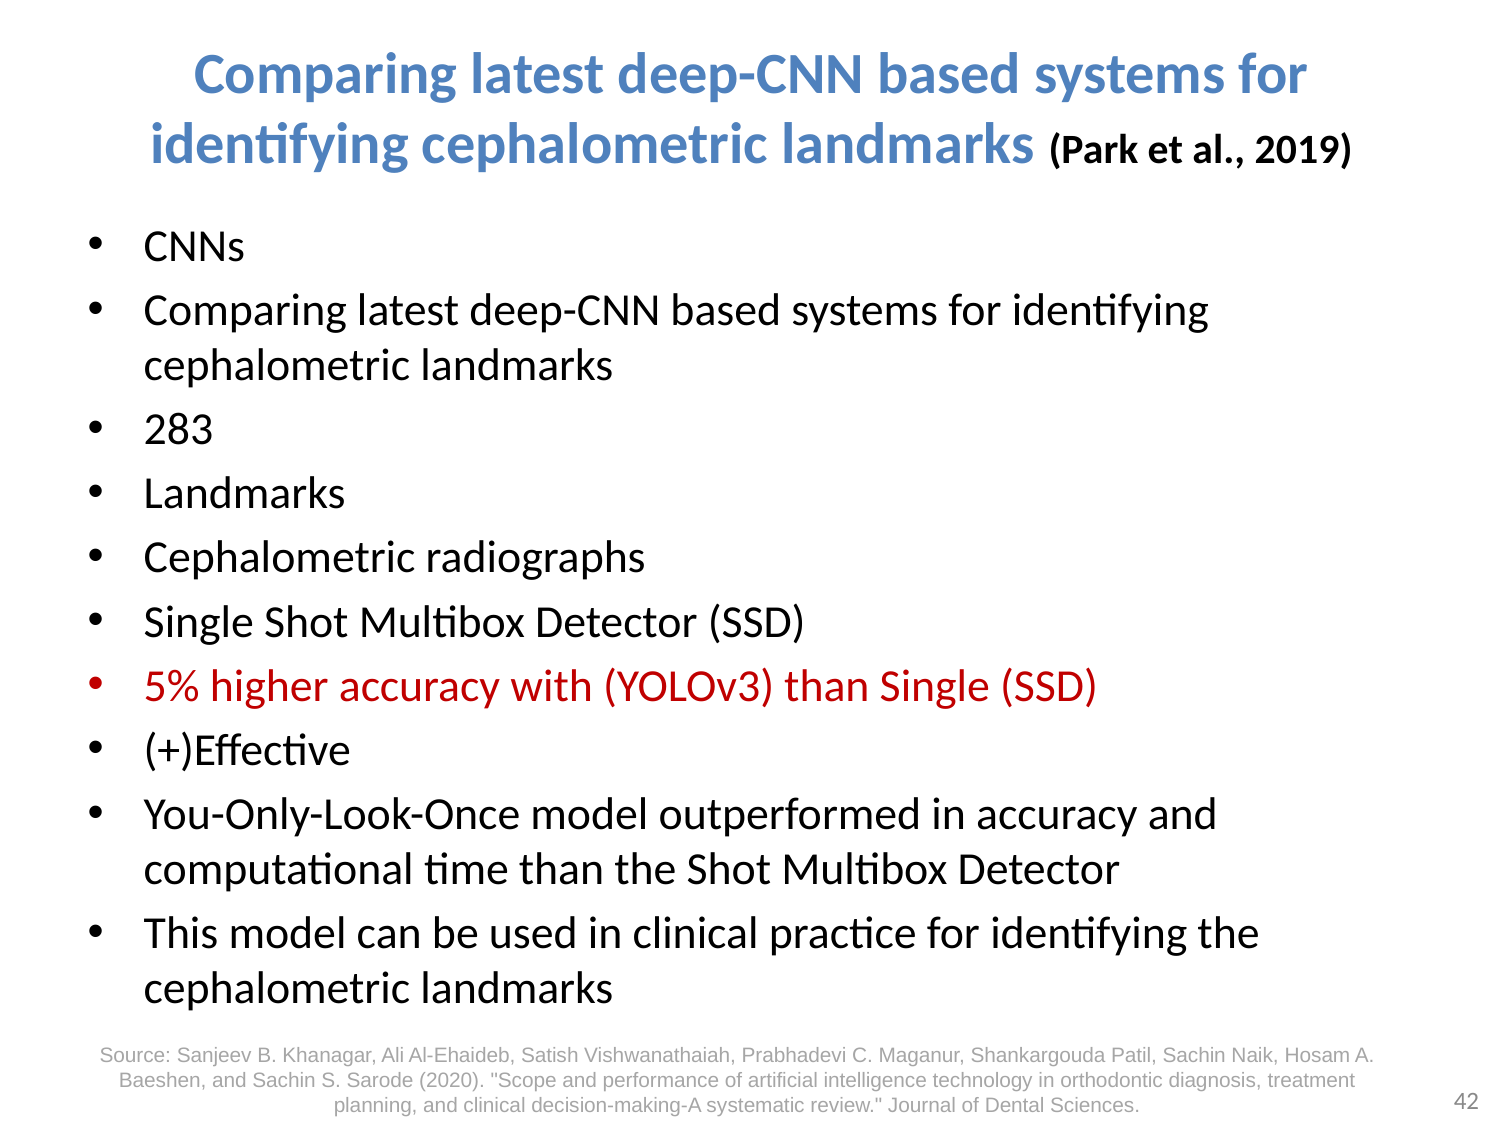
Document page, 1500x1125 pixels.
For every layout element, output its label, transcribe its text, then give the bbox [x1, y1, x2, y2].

text_box Source: Sanjeev B. Khanagar, Ali Al-Ehaideb, Satish Vishwanathaiah, Prabhadevi C. Maganur, Shankargouda Patil, Sachin Naik, Hosam A. Baeshen, and Sachin S. Sarode (2020). "Scope and performance of artificial intelligence technology in orthodontic diagnosis, treatment planning, and clinical decision-making-A systematic review." Journal of Dental Sciences. [77, 1034, 1398, 1124]
title Comparing latest deep-CNN based systems for identifying cephalometric landmarks (Park et al., 2019) [76, 11, 1427, 199]
slide_number 42 [1144, 1069, 1495, 1125]
list CNNs Comparing latest deep-CNN based systems for identifying cephalometric landmarks 283 Landmarks Cephalometric radiographs Single Shot Multibox Detector (SSD) 5% higher accuracy with (YOLOv3) than Single (SSD) (+)Effective You-Only-Look-Once model outperformed in accuracy and computational time than the Shot Multibox Detector This model can be used in clinical practice for identifying the cephalometric landmarks [72, 208, 1459, 1026]
